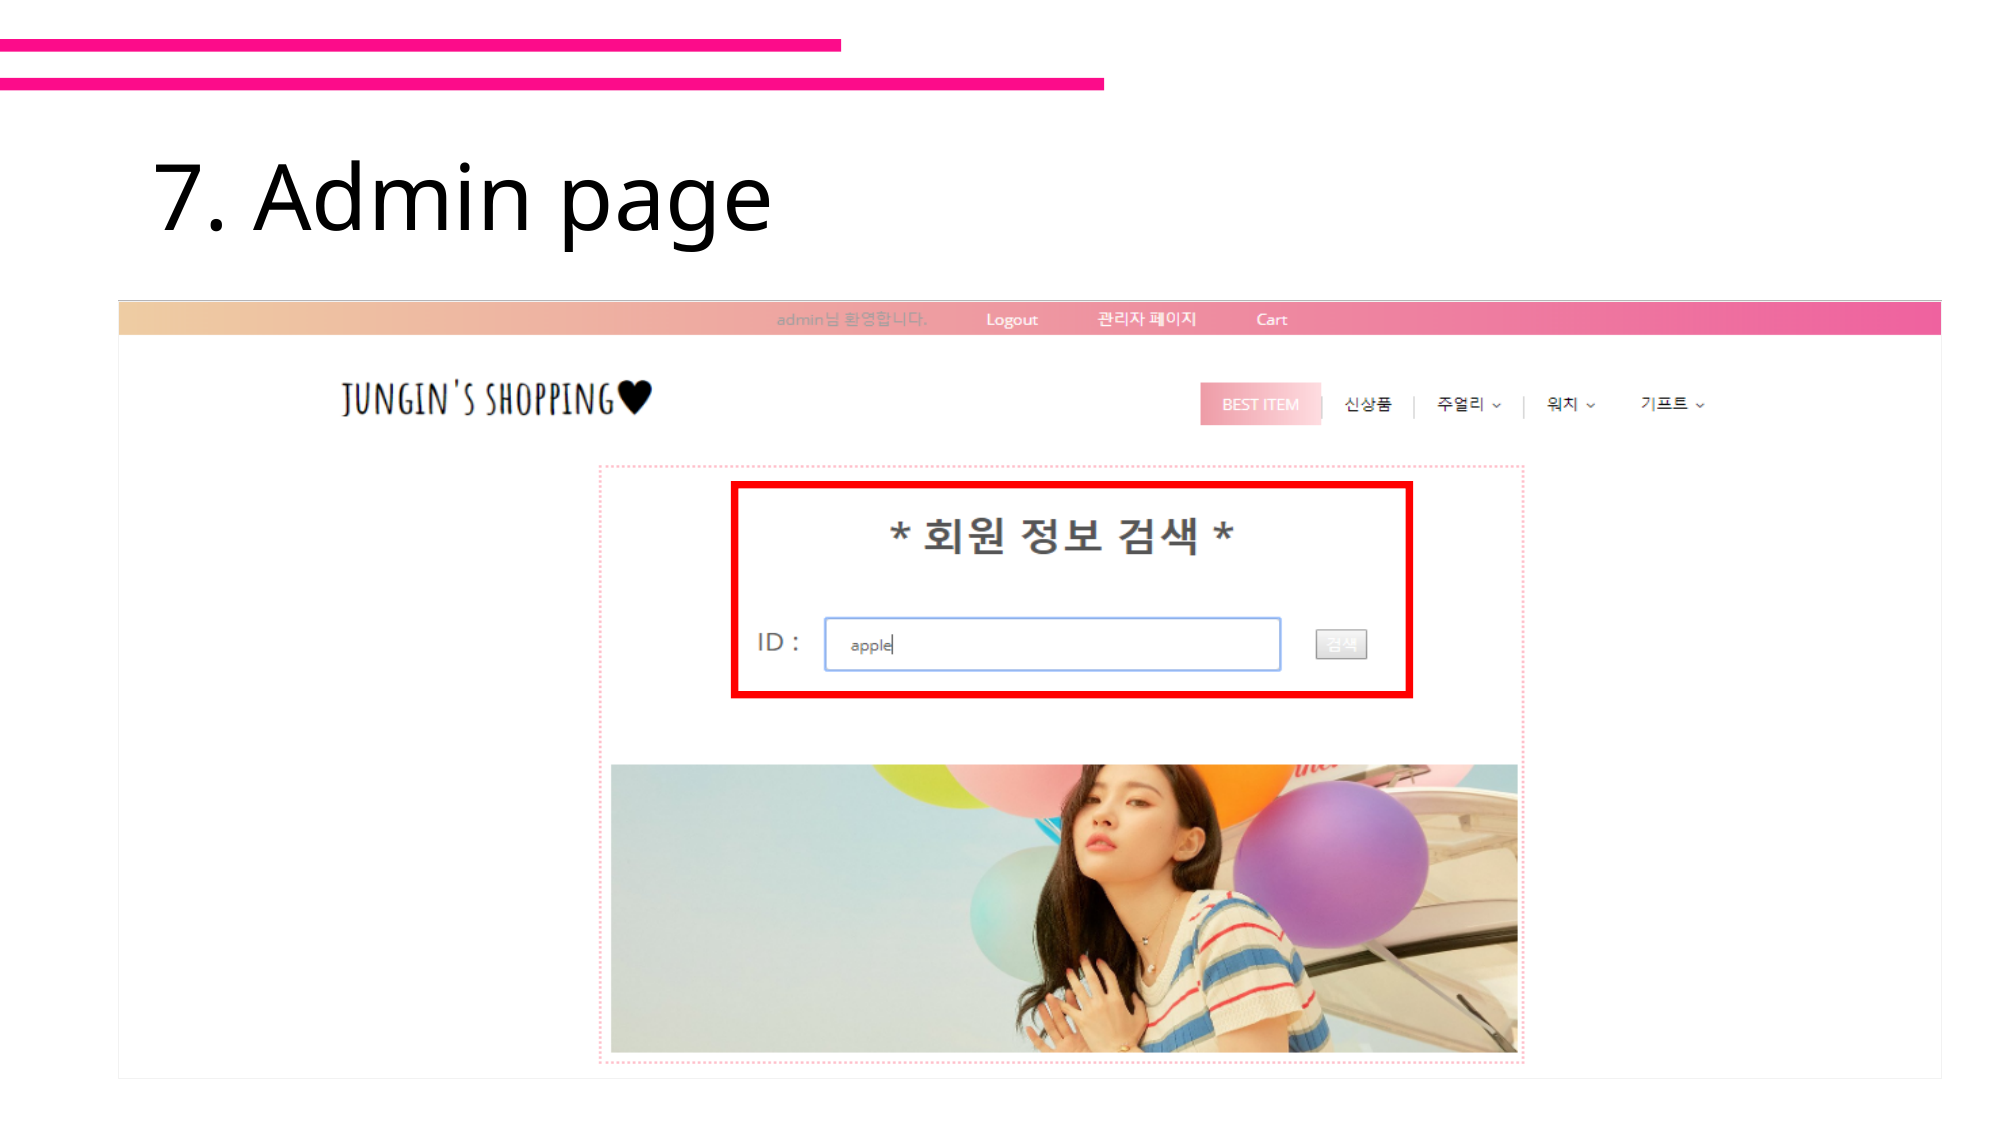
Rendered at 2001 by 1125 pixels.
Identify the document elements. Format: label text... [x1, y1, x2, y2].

text_box [0, 38, 842, 53]
text_box [0, 77, 1105, 91]
title 7. Admin page [137, 91, 1863, 300]
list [118, 300, 1942, 1079]
